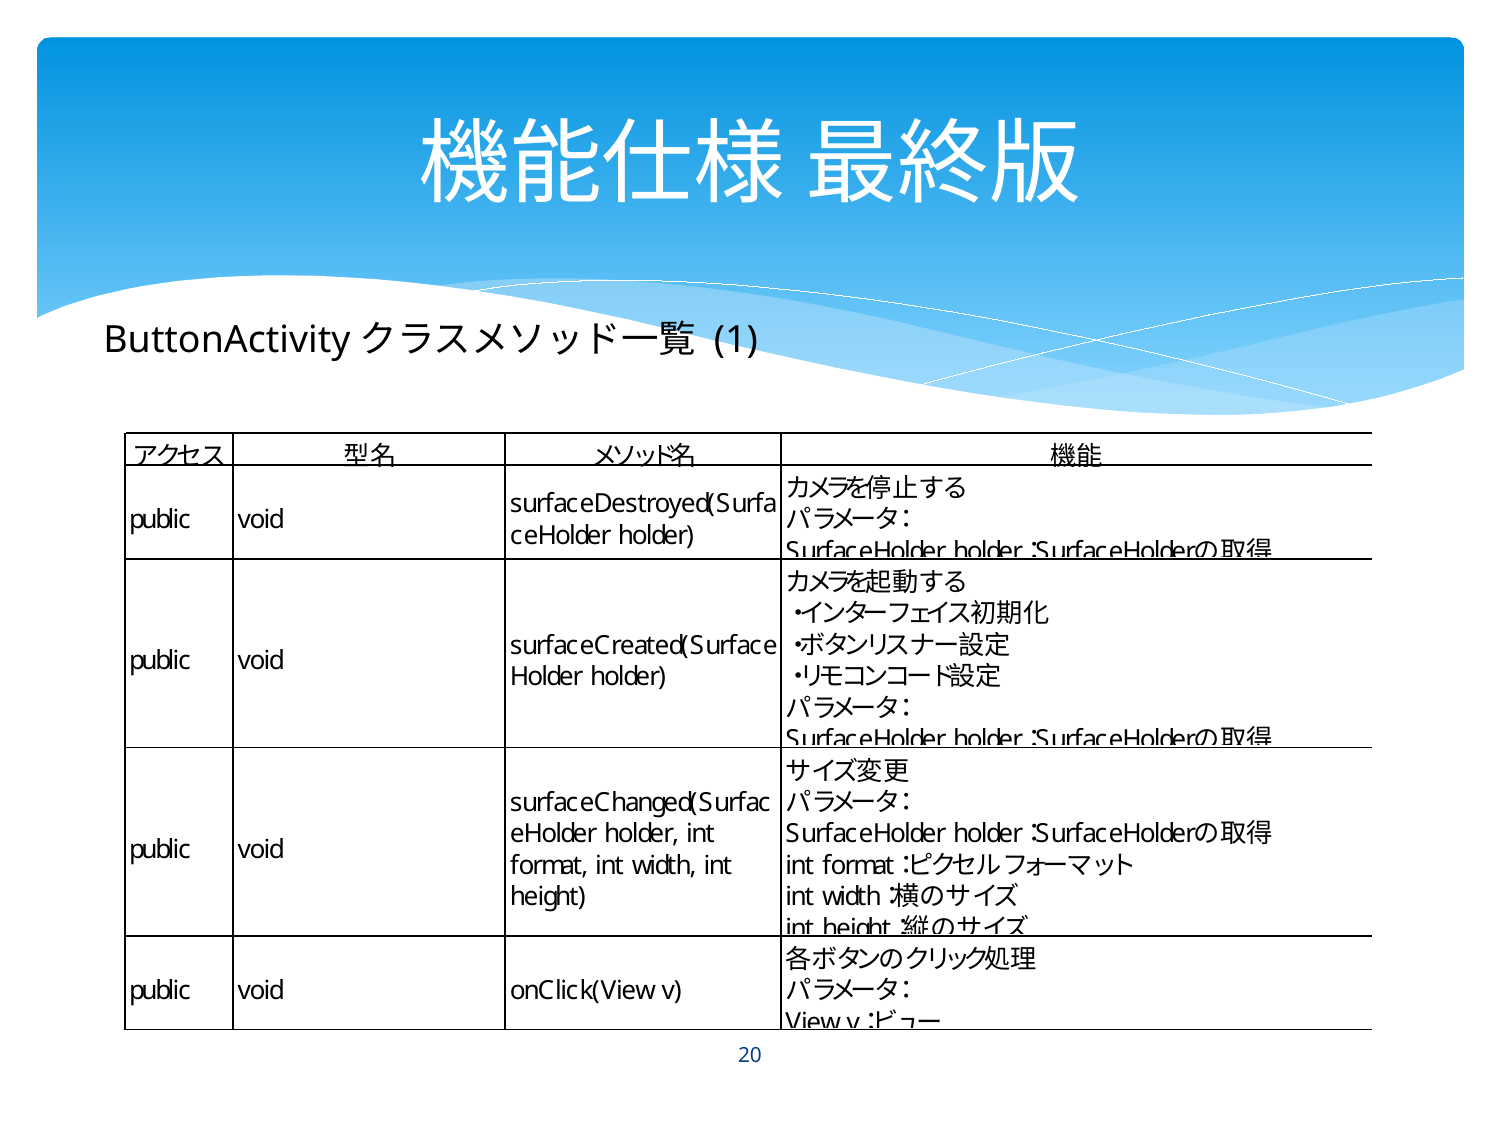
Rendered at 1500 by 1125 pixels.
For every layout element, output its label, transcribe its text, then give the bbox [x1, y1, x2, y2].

picture [123, 432, 1374, 1032]
slide_number 19 [654, 1043, 846, 1086]
text_box ButtonActivityクラスメソッド一覧 (1) [88, 307, 774, 368]
title 機能仕様 最終版 [75, 55, 1425, 261]
